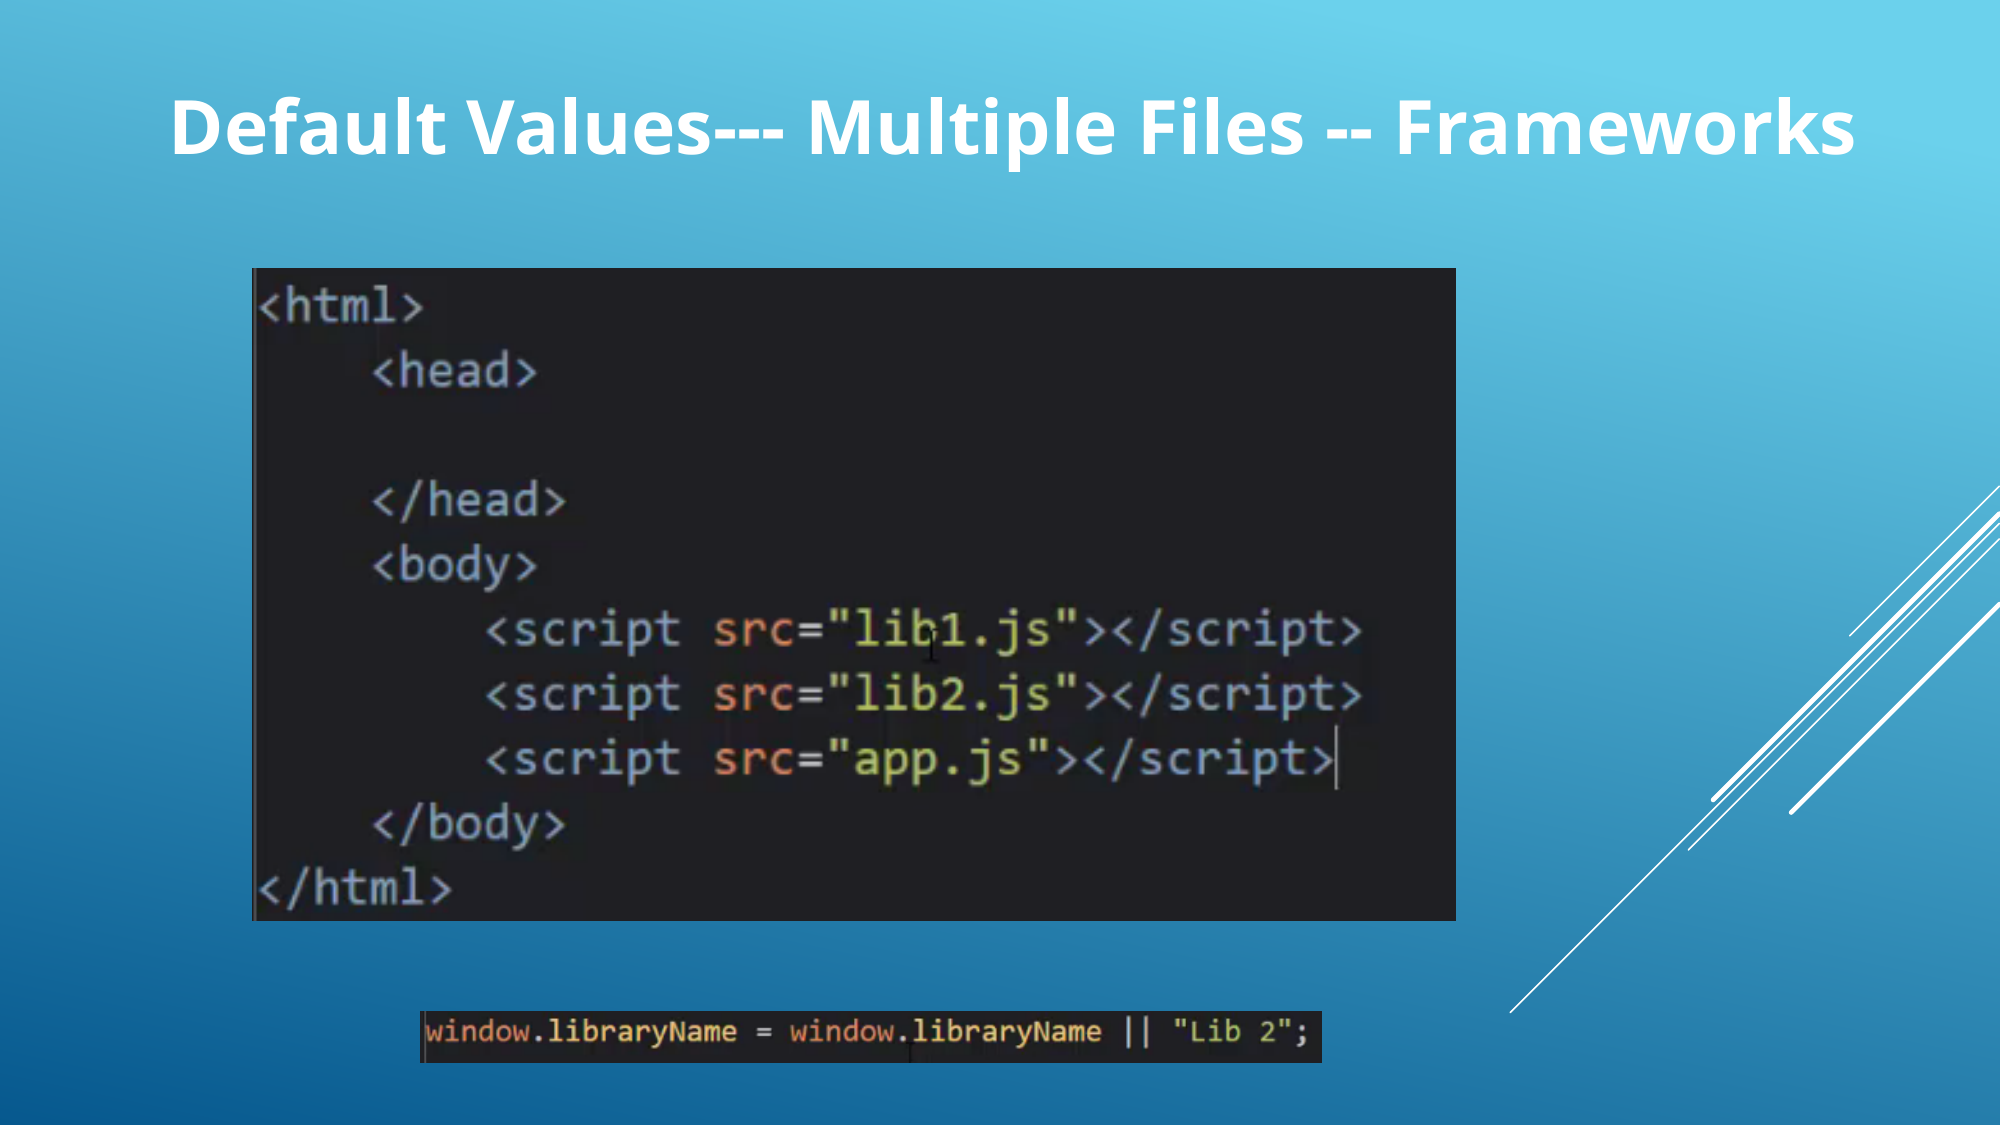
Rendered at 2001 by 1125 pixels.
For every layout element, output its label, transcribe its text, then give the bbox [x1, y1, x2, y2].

picture [420, 1011, 1323, 1064]
picture [252, 267, 1456, 922]
text_box Default Values--- Multiple Files -- Frameworks [154, 71, 1953, 177]
